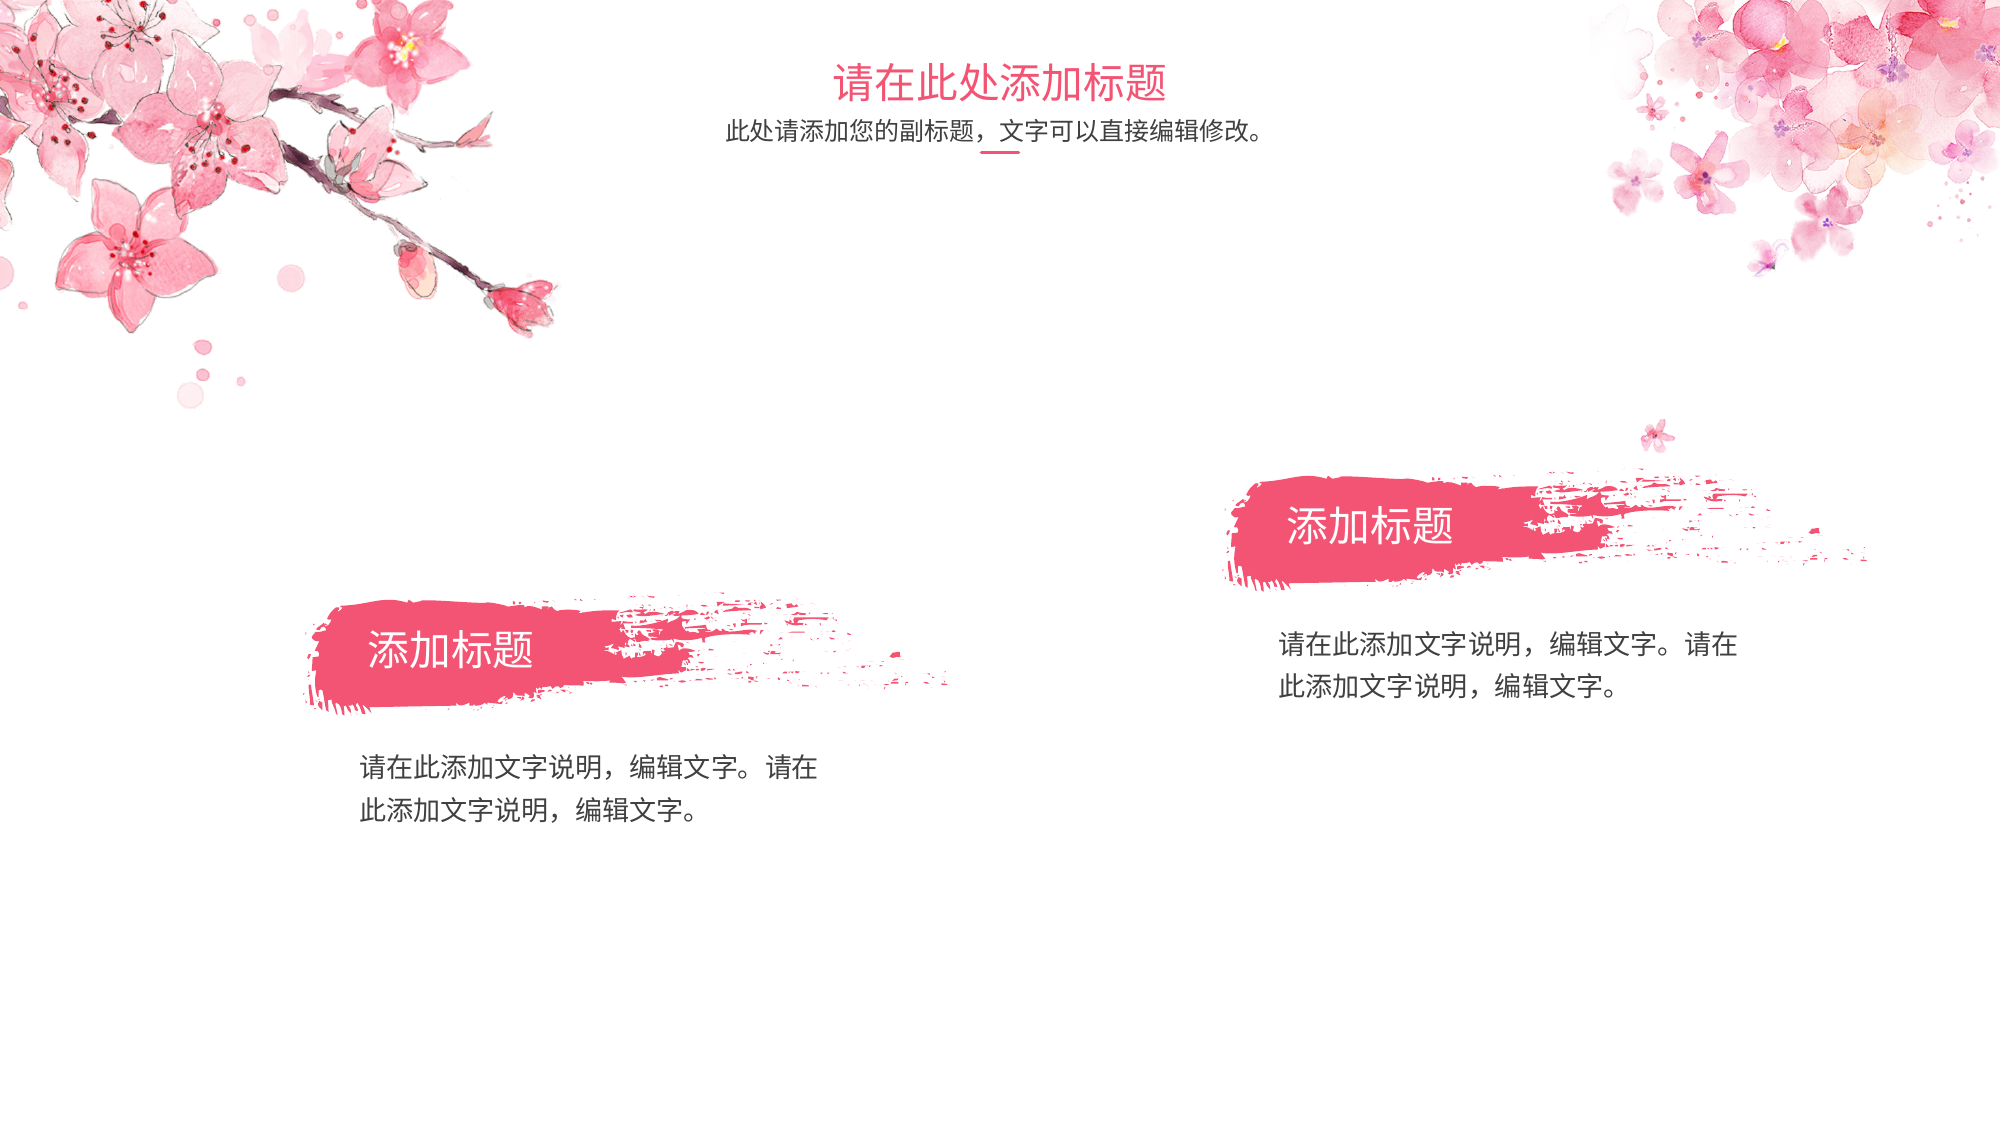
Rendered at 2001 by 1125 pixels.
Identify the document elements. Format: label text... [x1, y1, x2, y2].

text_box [1222, 467, 1867, 592]
text_box 请在此处添加标题 [818, 49, 1182, 98]
text_box 请在此添加文字说明，编辑文字。请在此添加文字说明，编辑文字。 [345, 733, 853, 833]
picture [1571, 0, 2000, 459]
picture [0, 0, 679, 411]
text_box 请在此添加文字说明，编辑文字。请在此添加文字说明，编辑文字。 [1264, 609, 1772, 710]
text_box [303, 591, 948, 716]
text_box 此处请添加您的副标题，文字可以直接编辑修改。 [679, 98, 1323, 153]
